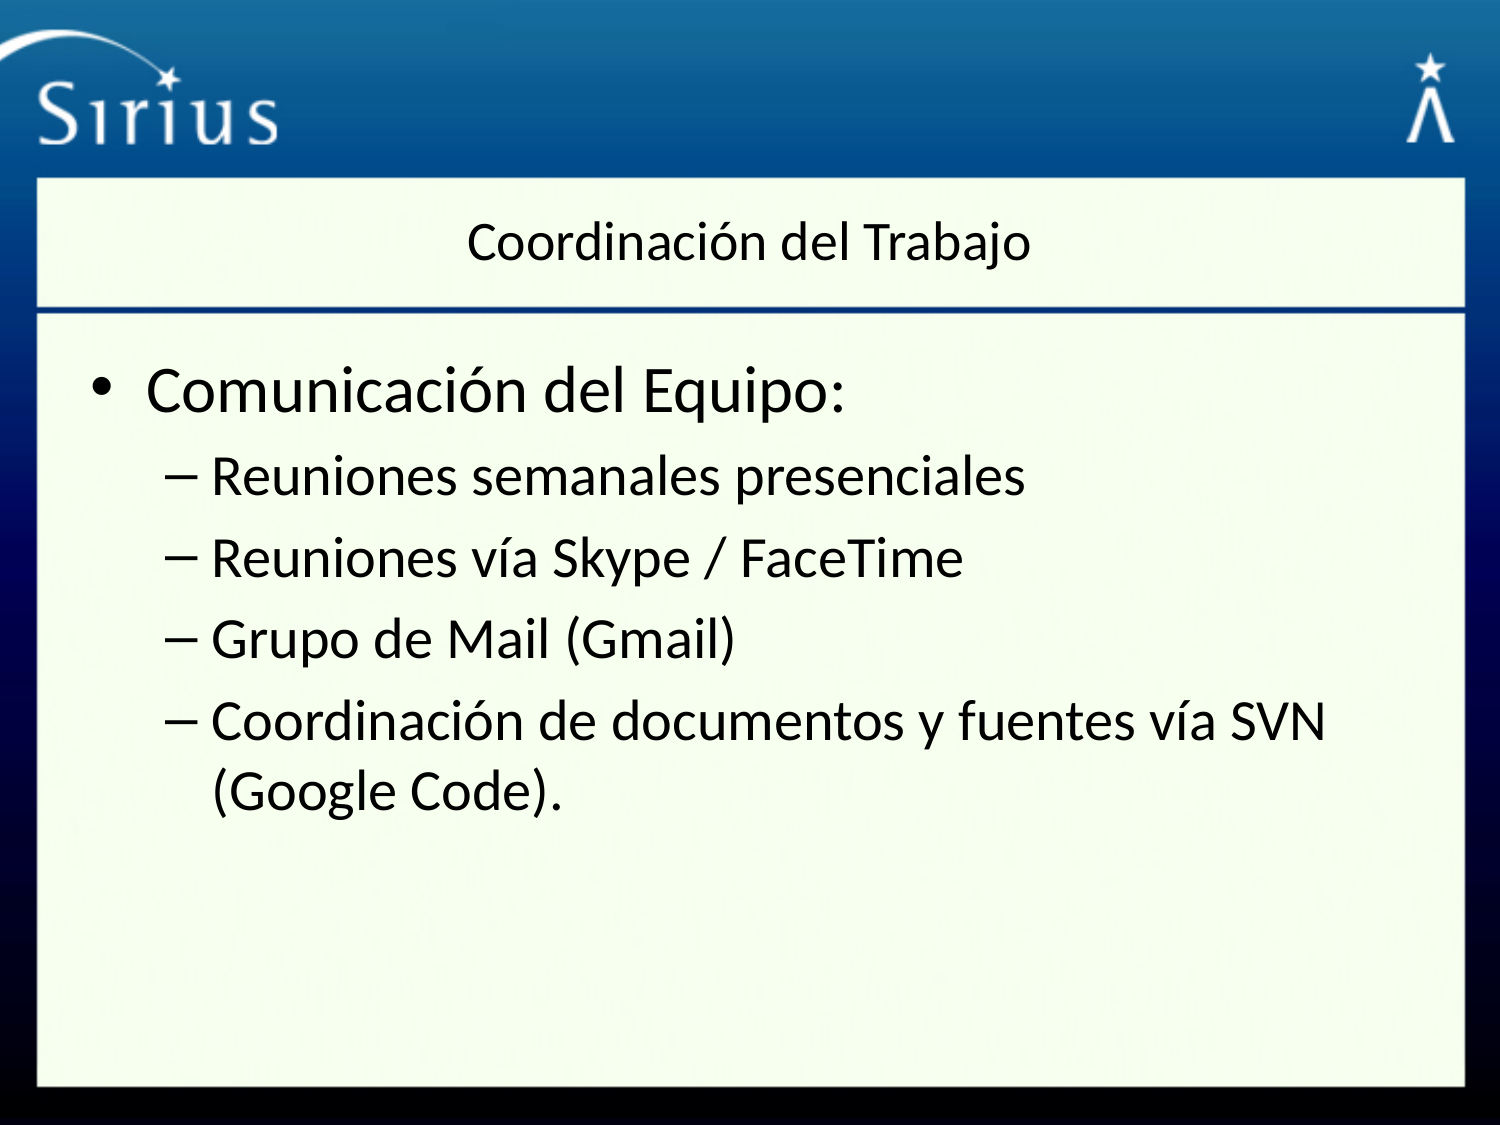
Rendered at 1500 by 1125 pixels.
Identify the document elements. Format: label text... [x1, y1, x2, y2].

picture [0, 0, 1500, 1125]
title Coordinación del Trabajo [75, 196, 1425, 279]
list Comunicación del Equipo: Reuniones semanales presenciales Reuniones vía Skype / FaceTime Grupo de Mail (Gmail) Coordinación de documentos y fuentes vía SVN (Google Code). [75, 338, 1425, 1059]
